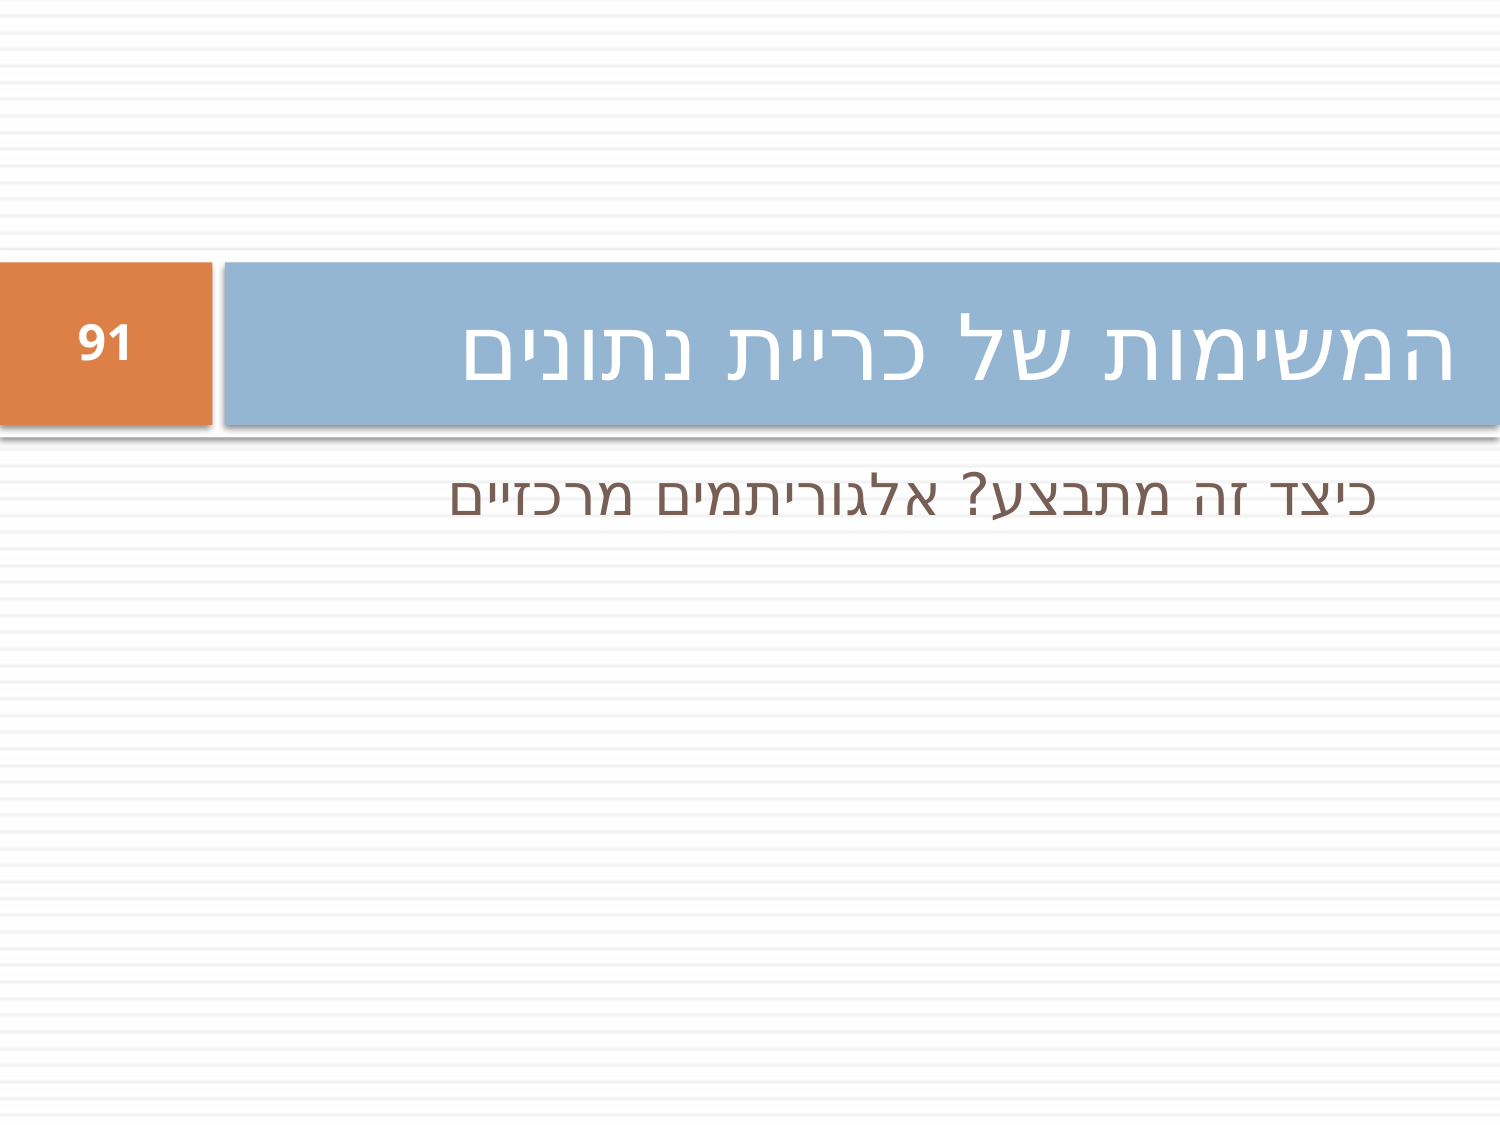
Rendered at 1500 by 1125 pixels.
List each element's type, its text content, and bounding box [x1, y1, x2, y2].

list כיצד זה מתבצע? אלגוריתמים מרכזיים [225, 450, 1394, 725]
slide_number 91 [0, 287, 213, 403]
title המשימות של כריית נתונים [225, 262, 1475, 425]
